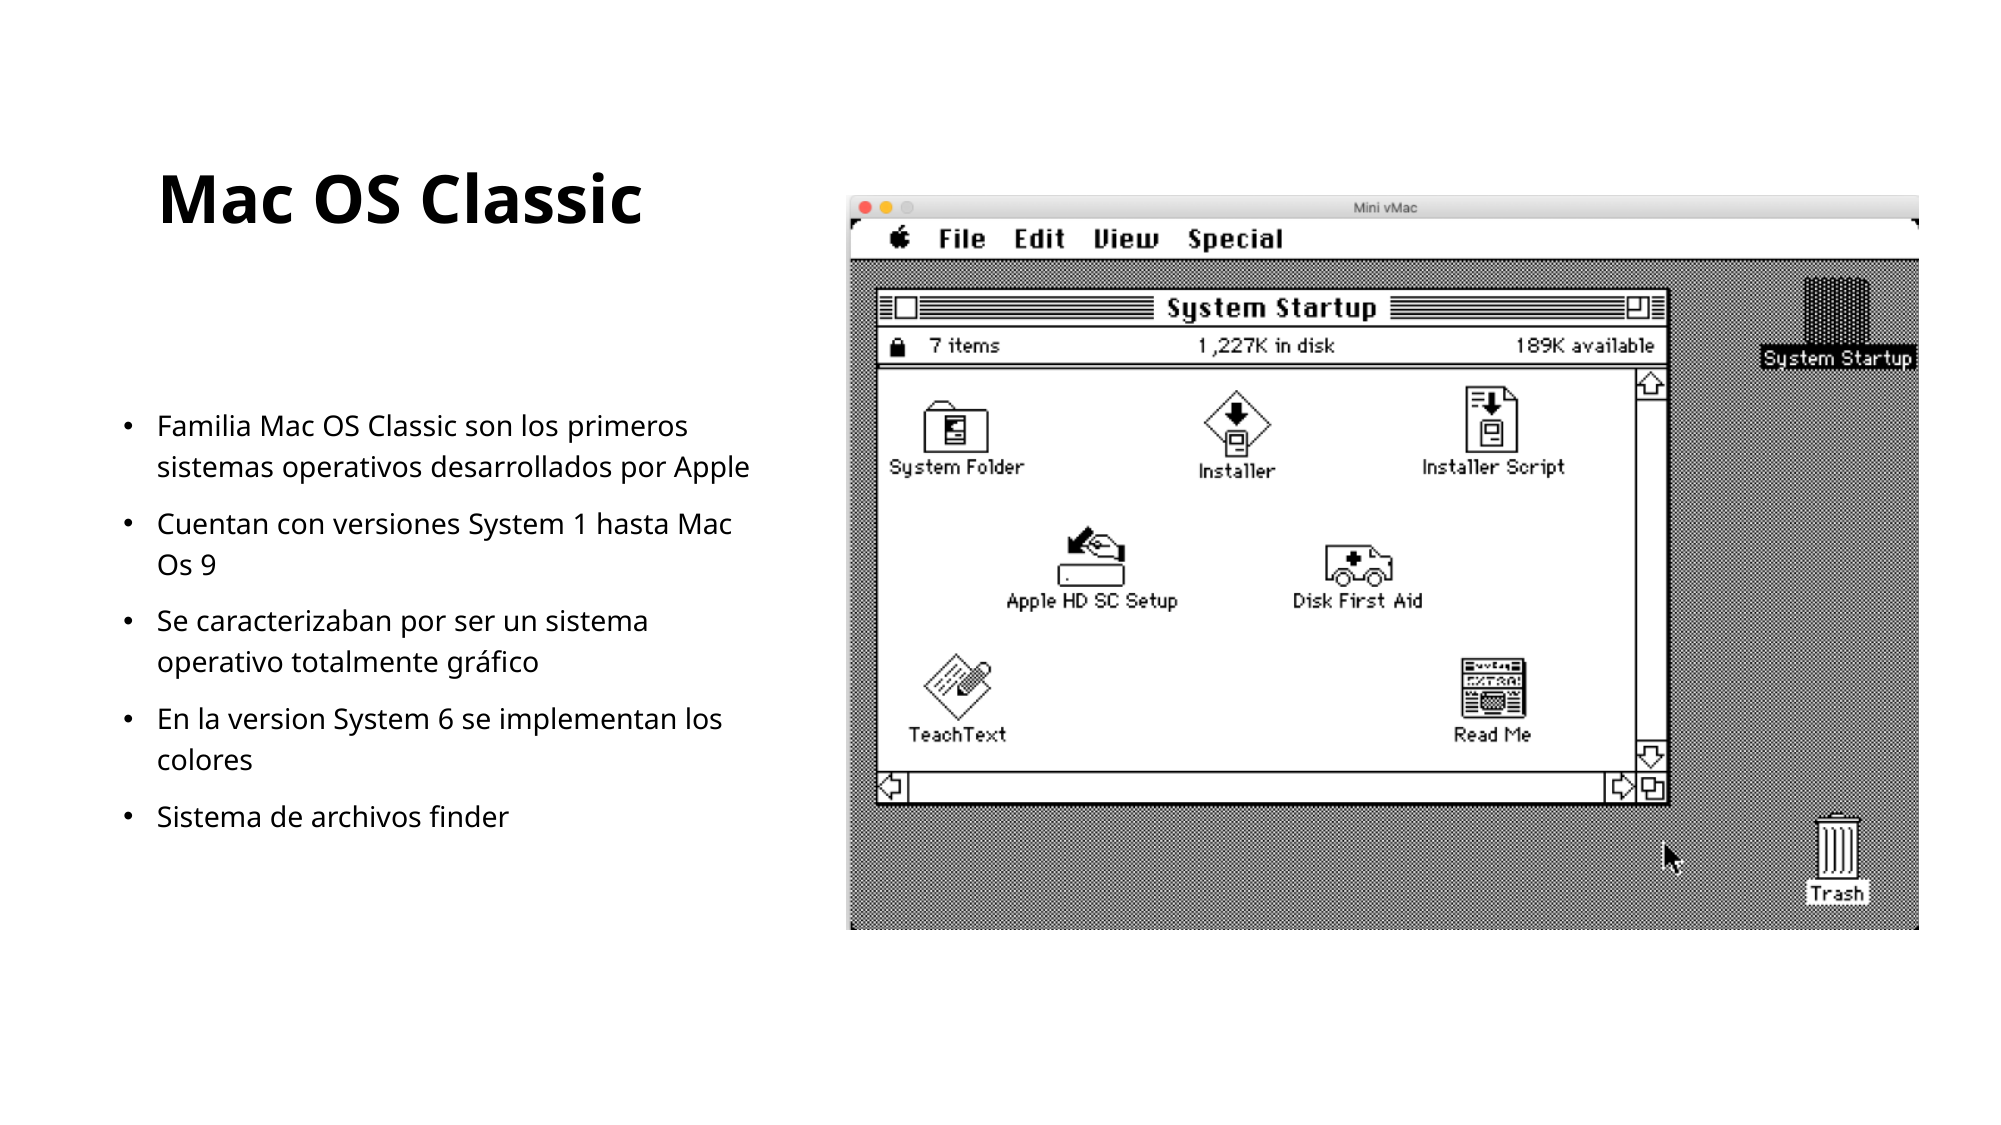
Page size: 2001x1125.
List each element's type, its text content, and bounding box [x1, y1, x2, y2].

text_box Familia Mac OS Classic son los primeros sistemas operativos desarrollados por Apple Cuentan con versiones System 1 hasta Mac Os 9 Se caracterizaban por ser un sistema operativo totalmente gráfico En la version System 6 se implementan los colores Sistema de archivos finder [108, 393, 767, 883]
title Mac OS Classic [142, 158, 789, 330]
picture [846, 195, 1919, 930]
